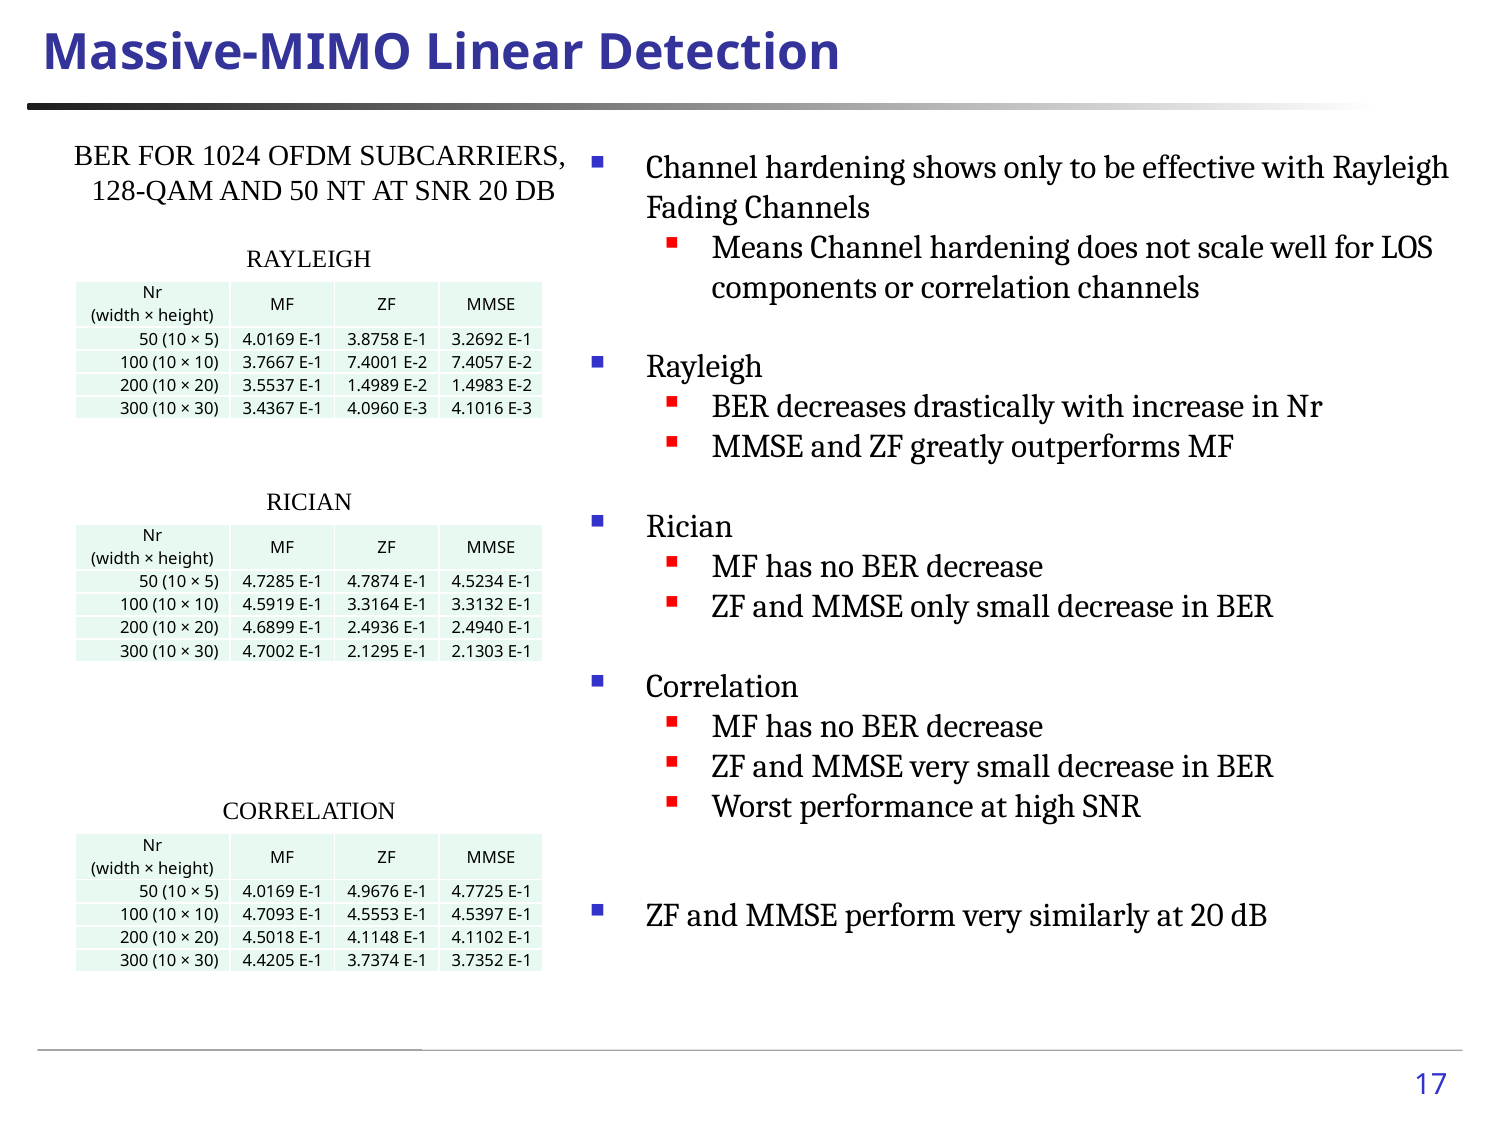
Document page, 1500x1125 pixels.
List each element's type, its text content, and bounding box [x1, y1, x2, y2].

table_cell 4.1016 E-3 [440, 397, 542, 418]
table_cell 200 (10 × 20) [76, 927, 229, 948]
table_cell 3.3132 E-1 [440, 594, 542, 615]
text_box Rician [74, 478, 544, 523]
table_cell 2.1295 E-1 [335, 640, 438, 661]
table_header MMSE [440, 282, 542, 326]
table_cell 4.9676 E-1 [335, 880, 438, 902]
table_cell 4.5553 E-1 [335, 904, 438, 925]
table_cell 100 (10 × 10) [76, 904, 229, 925]
text_box Correlation [74, 787, 544, 833]
title Massive-MIMO Linear Detection [27, 12, 1271, 87]
table_cell 3.3164 E-1 [335, 594, 438, 615]
table_header MF [231, 834, 334, 879]
table_header ZF [335, 525, 438, 569]
table_cell 3.7352 E-1 [440, 950, 542, 971]
table_cell 3.4367 E-1 [231, 397, 334, 418]
table_cell 200 (10 × 20) [76, 374, 229, 395]
table_cell 4.1148 E-1 [335, 927, 438, 948]
table_cell 300 (10 × 30) [76, 397, 229, 418]
table_header MF [231, 282, 334, 326]
table_cell 4.1102 E-1 [440, 927, 542, 948]
table_cell 1.4989 E-2 [335, 374, 438, 395]
table_header MF [231, 525, 334, 569]
table_cell 300 (10 × 30) [76, 950, 229, 971]
table_cell 1.4983 E-2 [440, 374, 542, 395]
list Channel hardening shows only to be effective with Rayleigh Fading Channels Means Channel hardening does not scale well for LOS components or correlation channels Rayleigh BER decreases drastically with increase in Nr MMSE and ZF greatly outperforms MF Rician MF has no BER decrease ZF and MMSE only small decrease in BER Correlation MF has no BER decrease ZF and MMSE very small decrease in BER Worst performance at high SNR ZF and MMSE perform very similarly at 20 dB [574, 137, 1468, 1026]
table_header Nr (width × height) [76, 525, 229, 569]
table_cell 3.5537 E-1 [231, 374, 334, 395]
table_cell 4.7002 E-1 [231, 640, 334, 661]
table_cell 3.7667 E-1 [231, 351, 334, 372]
table_cell 4.5397 E-1 [440, 904, 542, 925]
table_cell 100 (10 × 10) [76, 351, 229, 372]
table_cell 2.4940 E-1 [440, 617, 542, 638]
table_cell 2.1303 E-1 [440, 640, 542, 661]
table_header Nr (width × height) [76, 282, 229, 326]
table_header MMSE [440, 834, 542, 879]
table_cell 4.5234 E-1 [440, 571, 542, 592]
table_cell 4.0169 E-1 [231, 328, 334, 349]
table_cell 4.5919 E-1 [231, 594, 334, 615]
text_box Rayleigh [74, 235, 544, 281]
table_cell 4.7874 E-1 [335, 571, 438, 592]
table_cell 4.0960 E-3 [335, 397, 438, 418]
table_cell 4.4205 E-1 [231, 950, 334, 971]
table_cell 3.7374 E-1 [335, 950, 438, 971]
table_header Nr (width × height) [76, 834, 229, 879]
table_cell 50 (10 × 5) [76, 571, 229, 592]
table_cell 7.4057 E-2 [440, 351, 542, 372]
table_cell 3.8758 E-1 [335, 328, 438, 349]
table_cell 200 (10 × 20) [76, 617, 229, 638]
table_cell 50 (10 × 5) [76, 328, 229, 349]
text_box BER for 1024 OFDM subcarriers, 128-QAM and 50 Nt at SNR 20 dB [50, 129, 598, 214]
table_cell 4.7725 E-1 [440, 880, 542, 902]
table_cell 4.0169 E-1 [231, 880, 334, 902]
table_cell 3.2692 E-1 [440, 328, 542, 349]
table_header ZF [335, 834, 438, 879]
table_cell 4.7285 E-1 [231, 571, 334, 592]
table_header MMSE [440, 525, 542, 569]
table_cell 100 (10 × 10) [76, 594, 229, 615]
table_cell 50 (10 × 5) [76, 880, 229, 902]
table_cell 7.4001 E-2 [335, 351, 438, 372]
table_cell 4.5018 E-1 [231, 927, 334, 948]
table_cell 2.4936 E-1 [335, 617, 438, 638]
table_header ZF [335, 282, 438, 326]
table_cell 300 (10 × 30) [76, 640, 229, 661]
table_cell 4.7093 E-1 [231, 904, 334, 925]
table_cell 4.6899 E-1 [231, 617, 334, 638]
